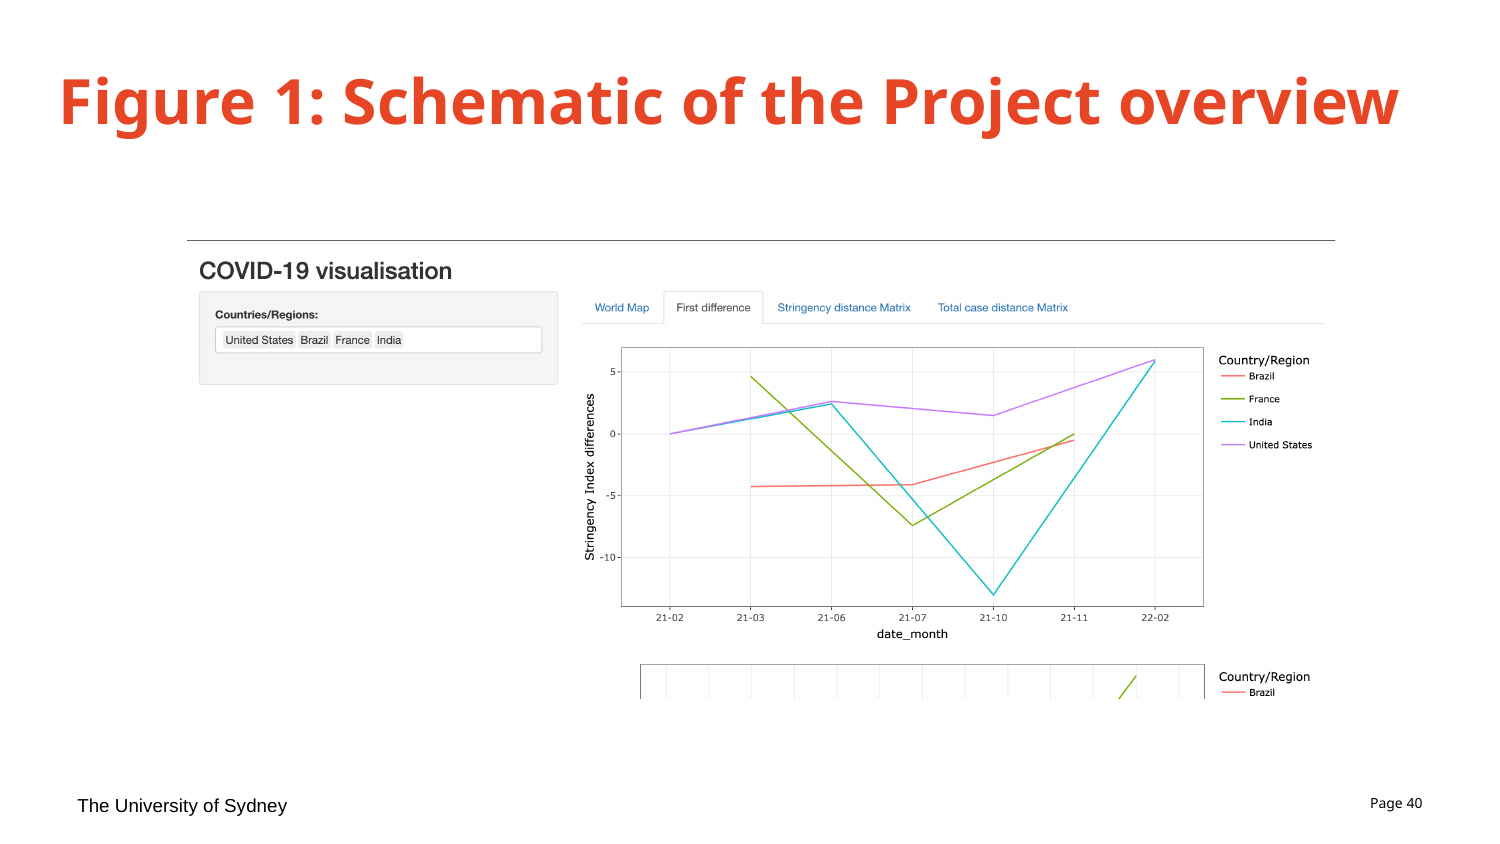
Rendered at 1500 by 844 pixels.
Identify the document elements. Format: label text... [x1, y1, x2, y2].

picture [186, 240, 1336, 699]
title Figure 1: Schematic of the Project overview [58, 61, 1442, 142]
